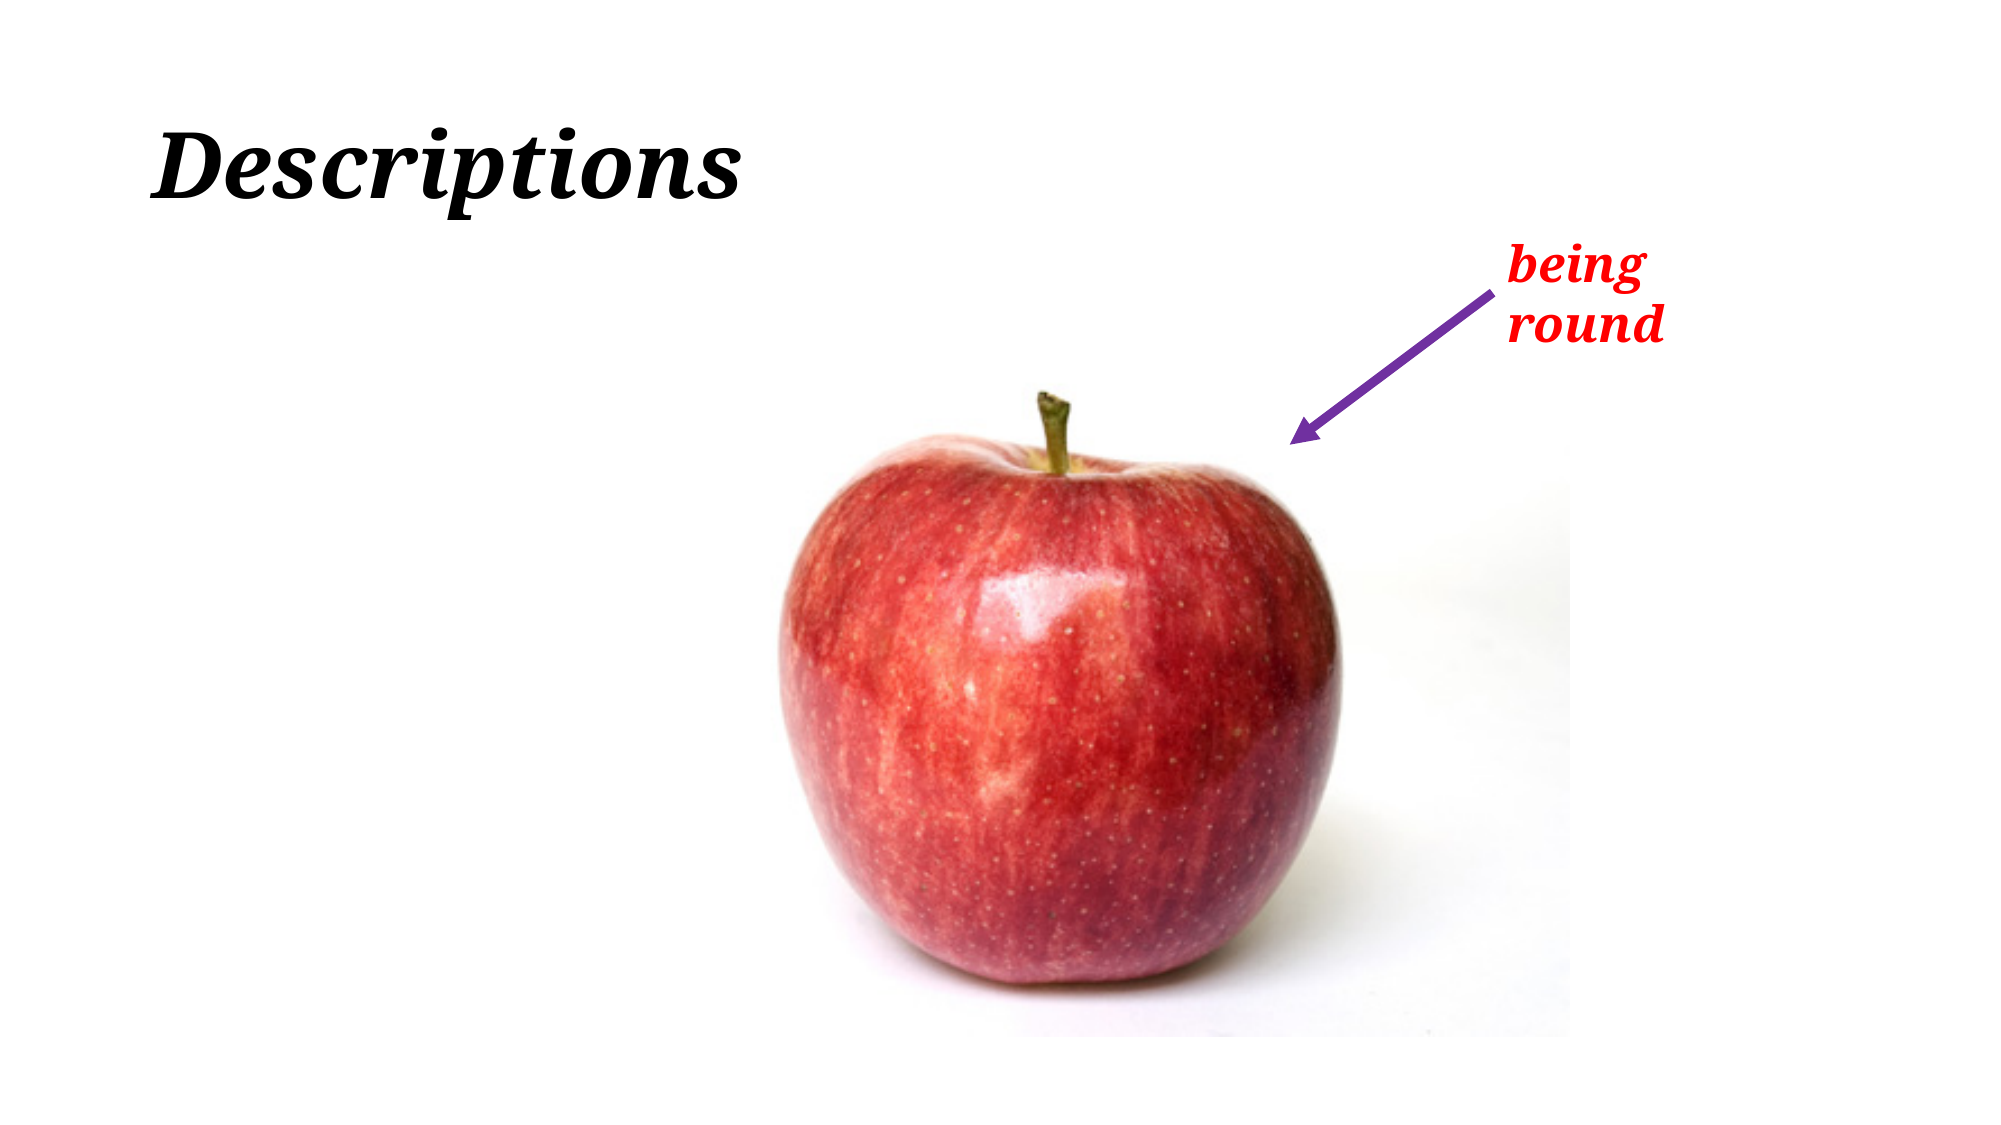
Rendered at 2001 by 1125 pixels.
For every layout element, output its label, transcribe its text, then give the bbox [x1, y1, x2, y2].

text_box being round [1492, 225, 1786, 360]
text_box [1289, 292, 1493, 445]
title Descriptions [137, 59, 1863, 278]
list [538, 348, 1570, 1037]
